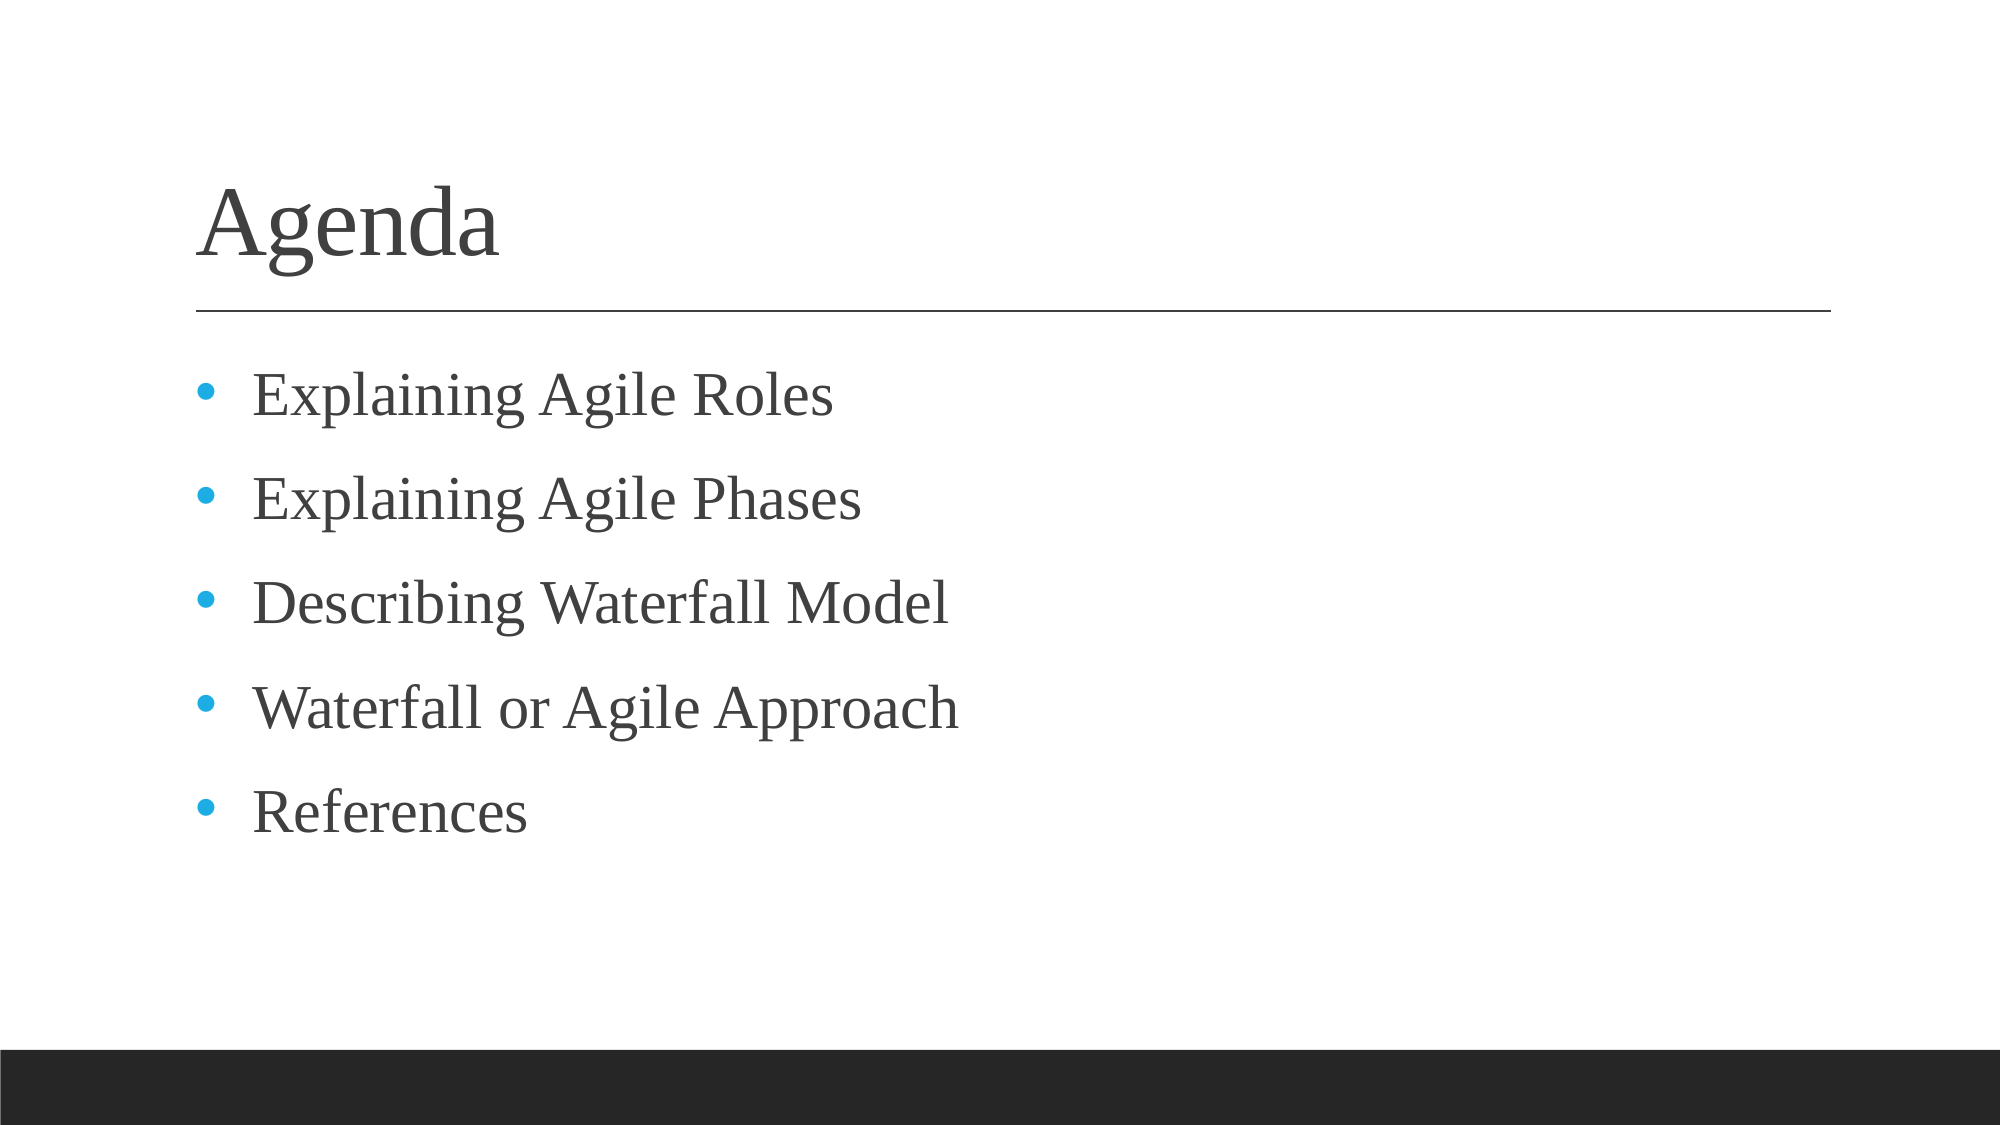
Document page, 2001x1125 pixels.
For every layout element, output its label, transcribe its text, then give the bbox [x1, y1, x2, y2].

list Explaining Agile Roles Explaining Agile Phases Describing Waterfall Model Waterfall or Agile Approach References [180, 345, 1830, 963]
title Agenda [180, 47, 1830, 285]
